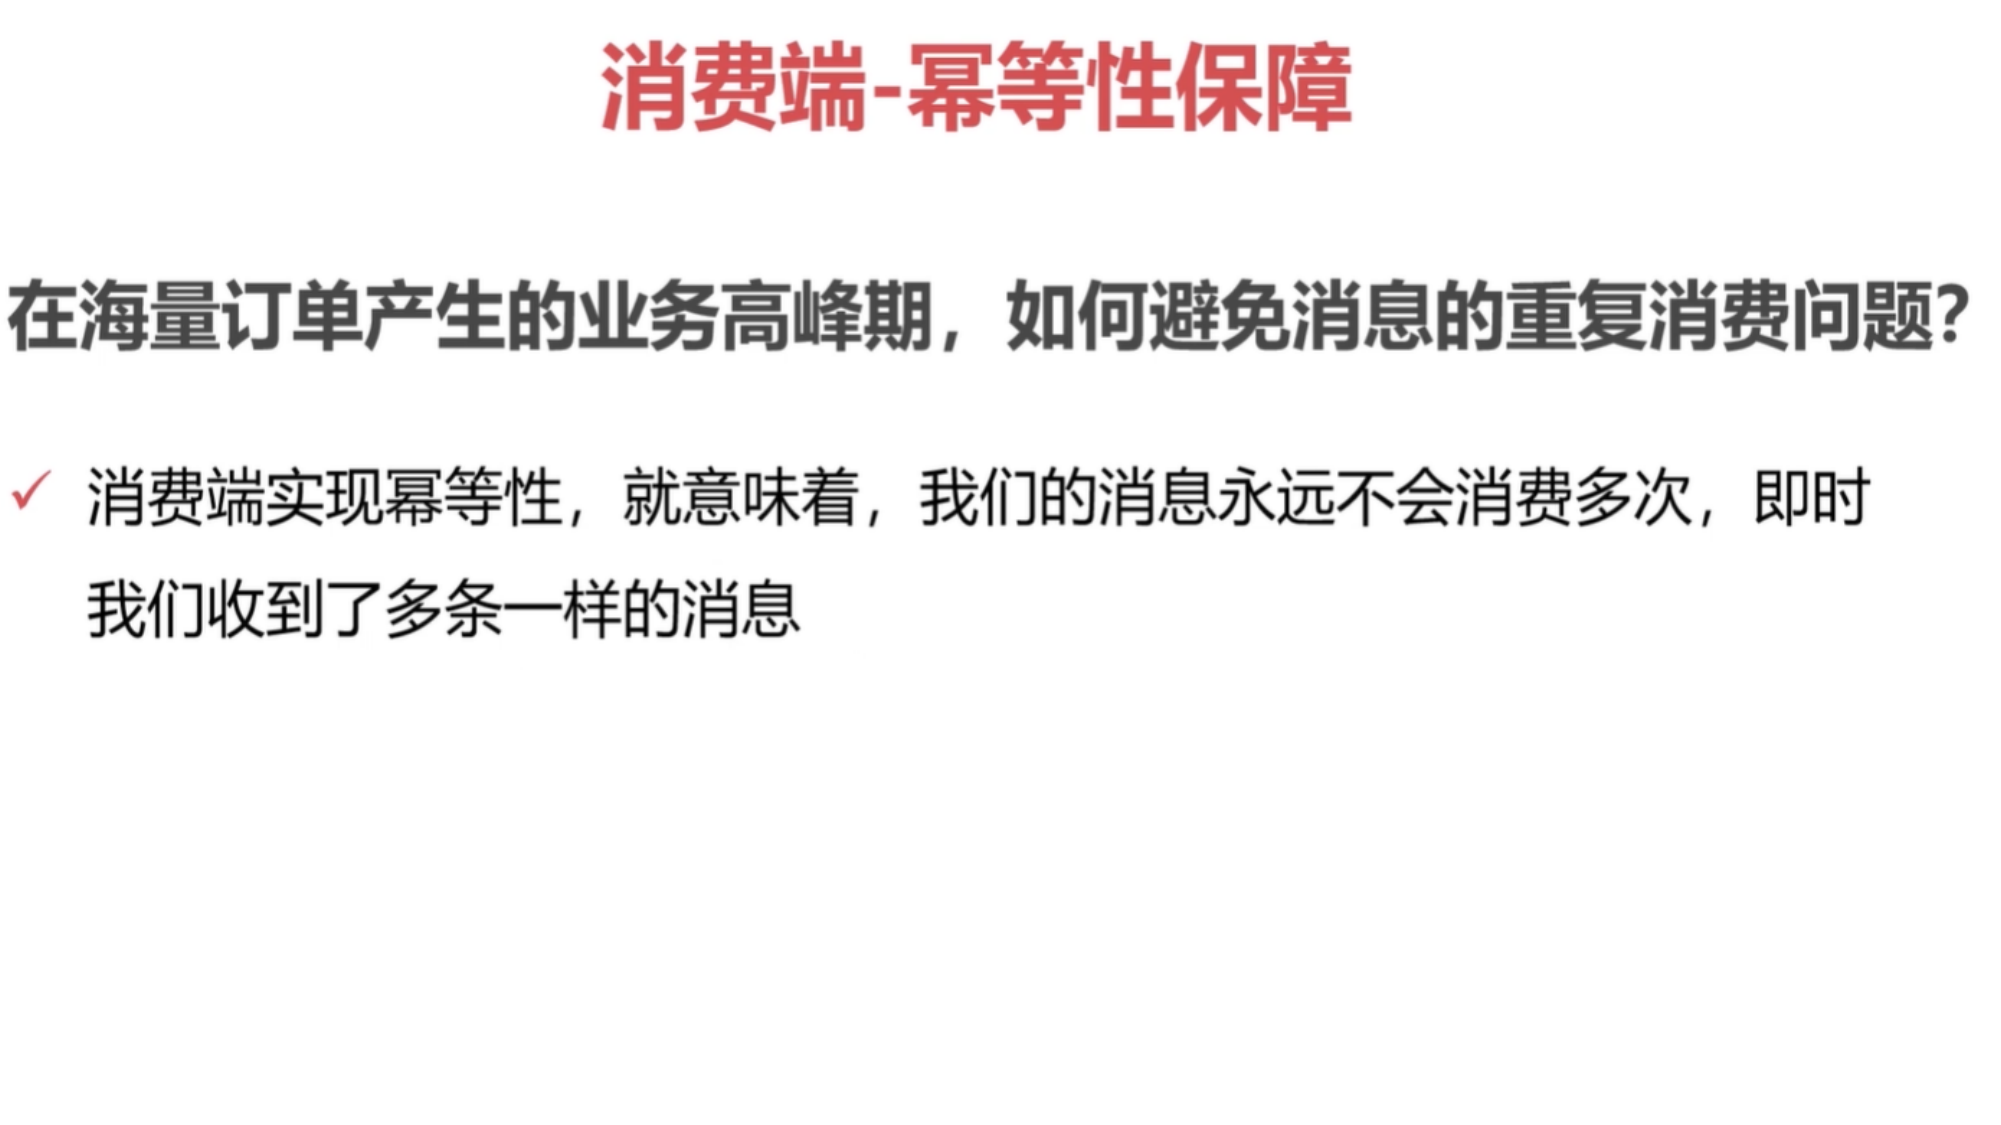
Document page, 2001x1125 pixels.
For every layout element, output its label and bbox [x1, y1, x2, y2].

picture [0, 0, 2000, 710]
